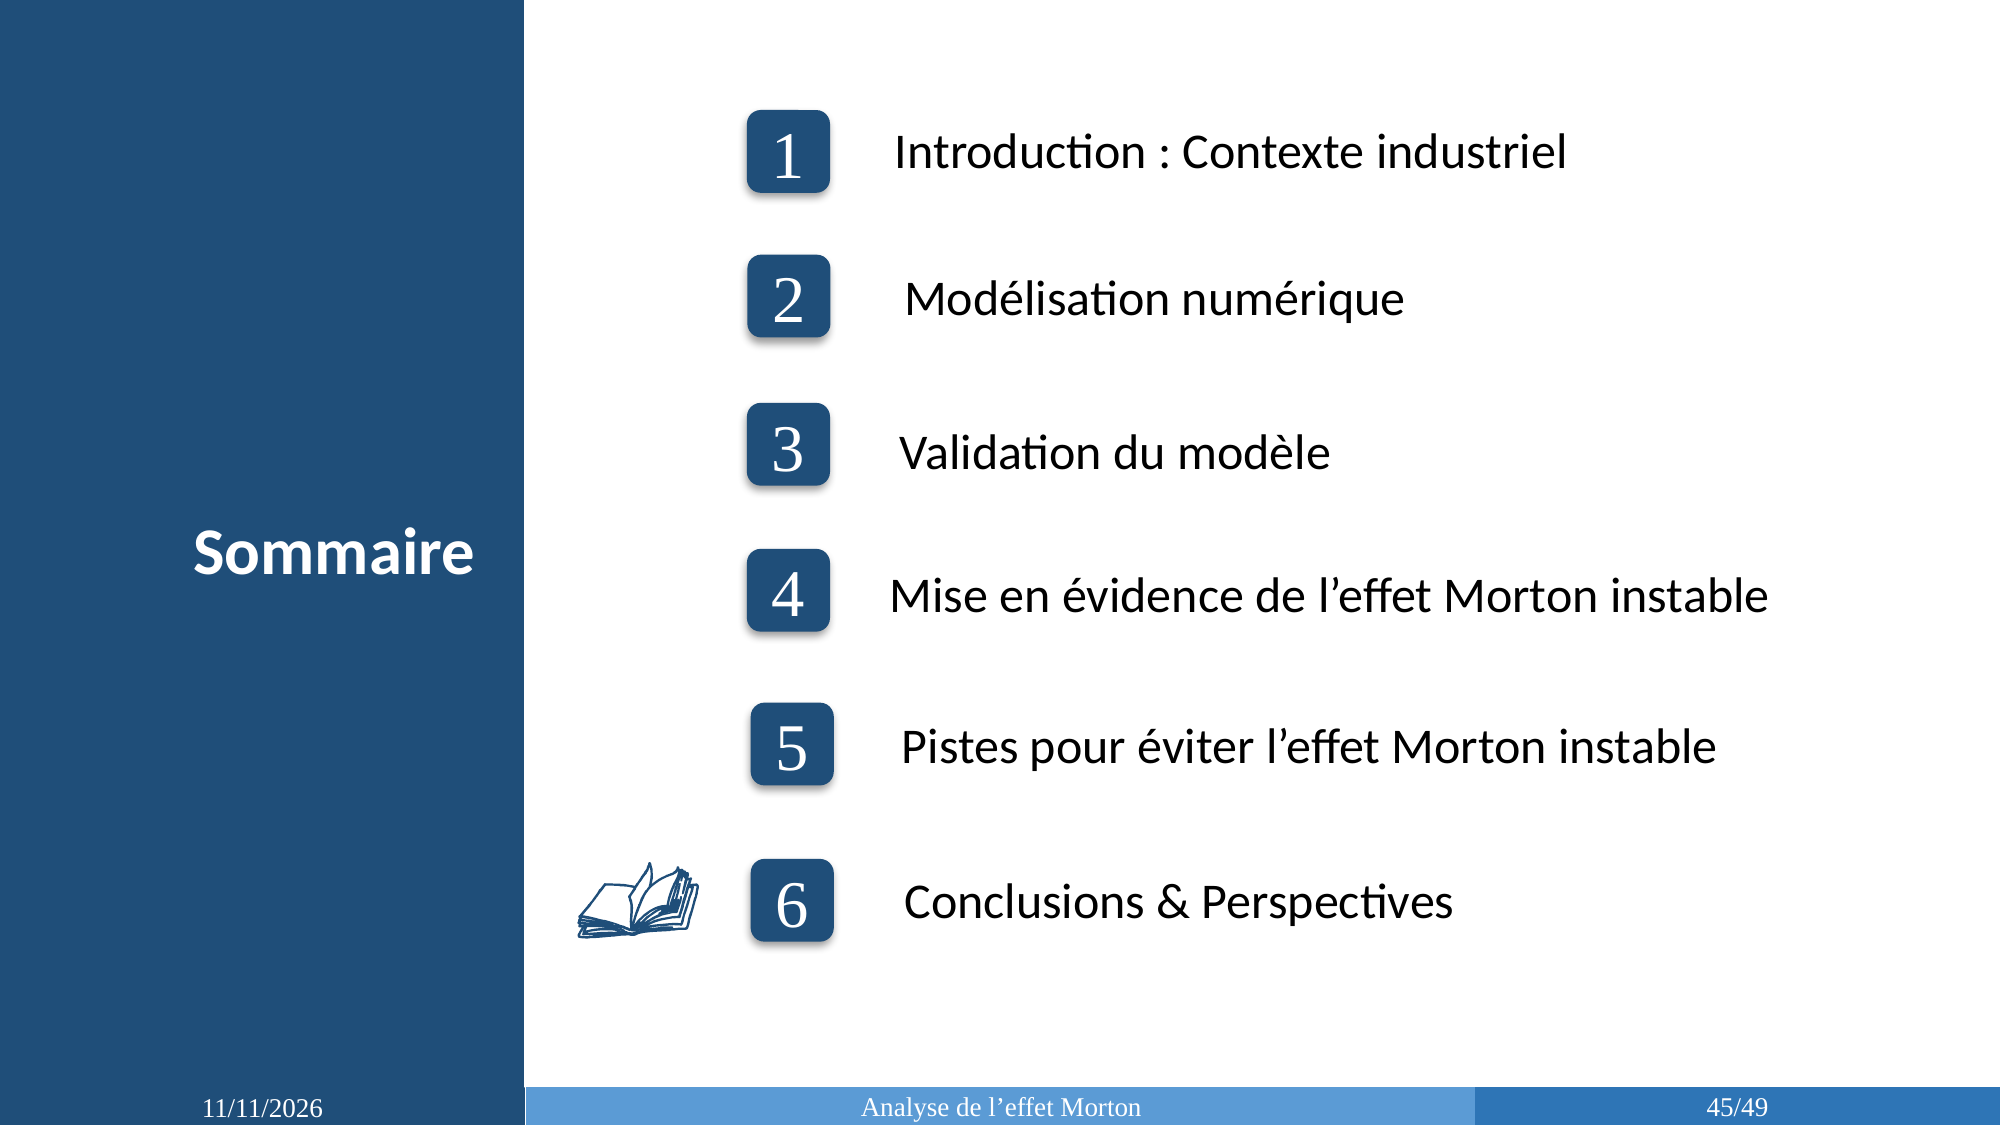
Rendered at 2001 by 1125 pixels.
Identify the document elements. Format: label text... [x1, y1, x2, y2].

text_box Introduction : Contexte industriel [880, 111, 1583, 186]
text_box 5 [749, 701, 835, 787]
text_box Mise en évidence de l’effet Morton instable [874, 554, 1785, 630]
text_box 3 [745, 401, 832, 487]
footer Analyse de l’effet Morton [526, 1087, 1475, 1125]
text_box 6 [749, 857, 835, 943]
text_box Modélisation numérique [889, 258, 1421, 333]
text_box 1 [745, 108, 832, 194]
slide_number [0, 1087, 525, 1125]
slide_number 45/49 [1475, 1087, 2000, 1125]
text_box 2 [746, 253, 832, 339]
text_box Validation du modèle [885, 411, 1347, 487]
text_box Conclusions & Perspectives [889, 861, 1470, 936]
text_box 4 [745, 547, 832, 633]
text_box [0, 0, 524, 1087]
text_box [578, 862, 699, 938]
text_box Pistes pour éviter l’effet Morton instable [886, 706, 1733, 781]
text_box Sommaire [178, 500, 491, 596]
